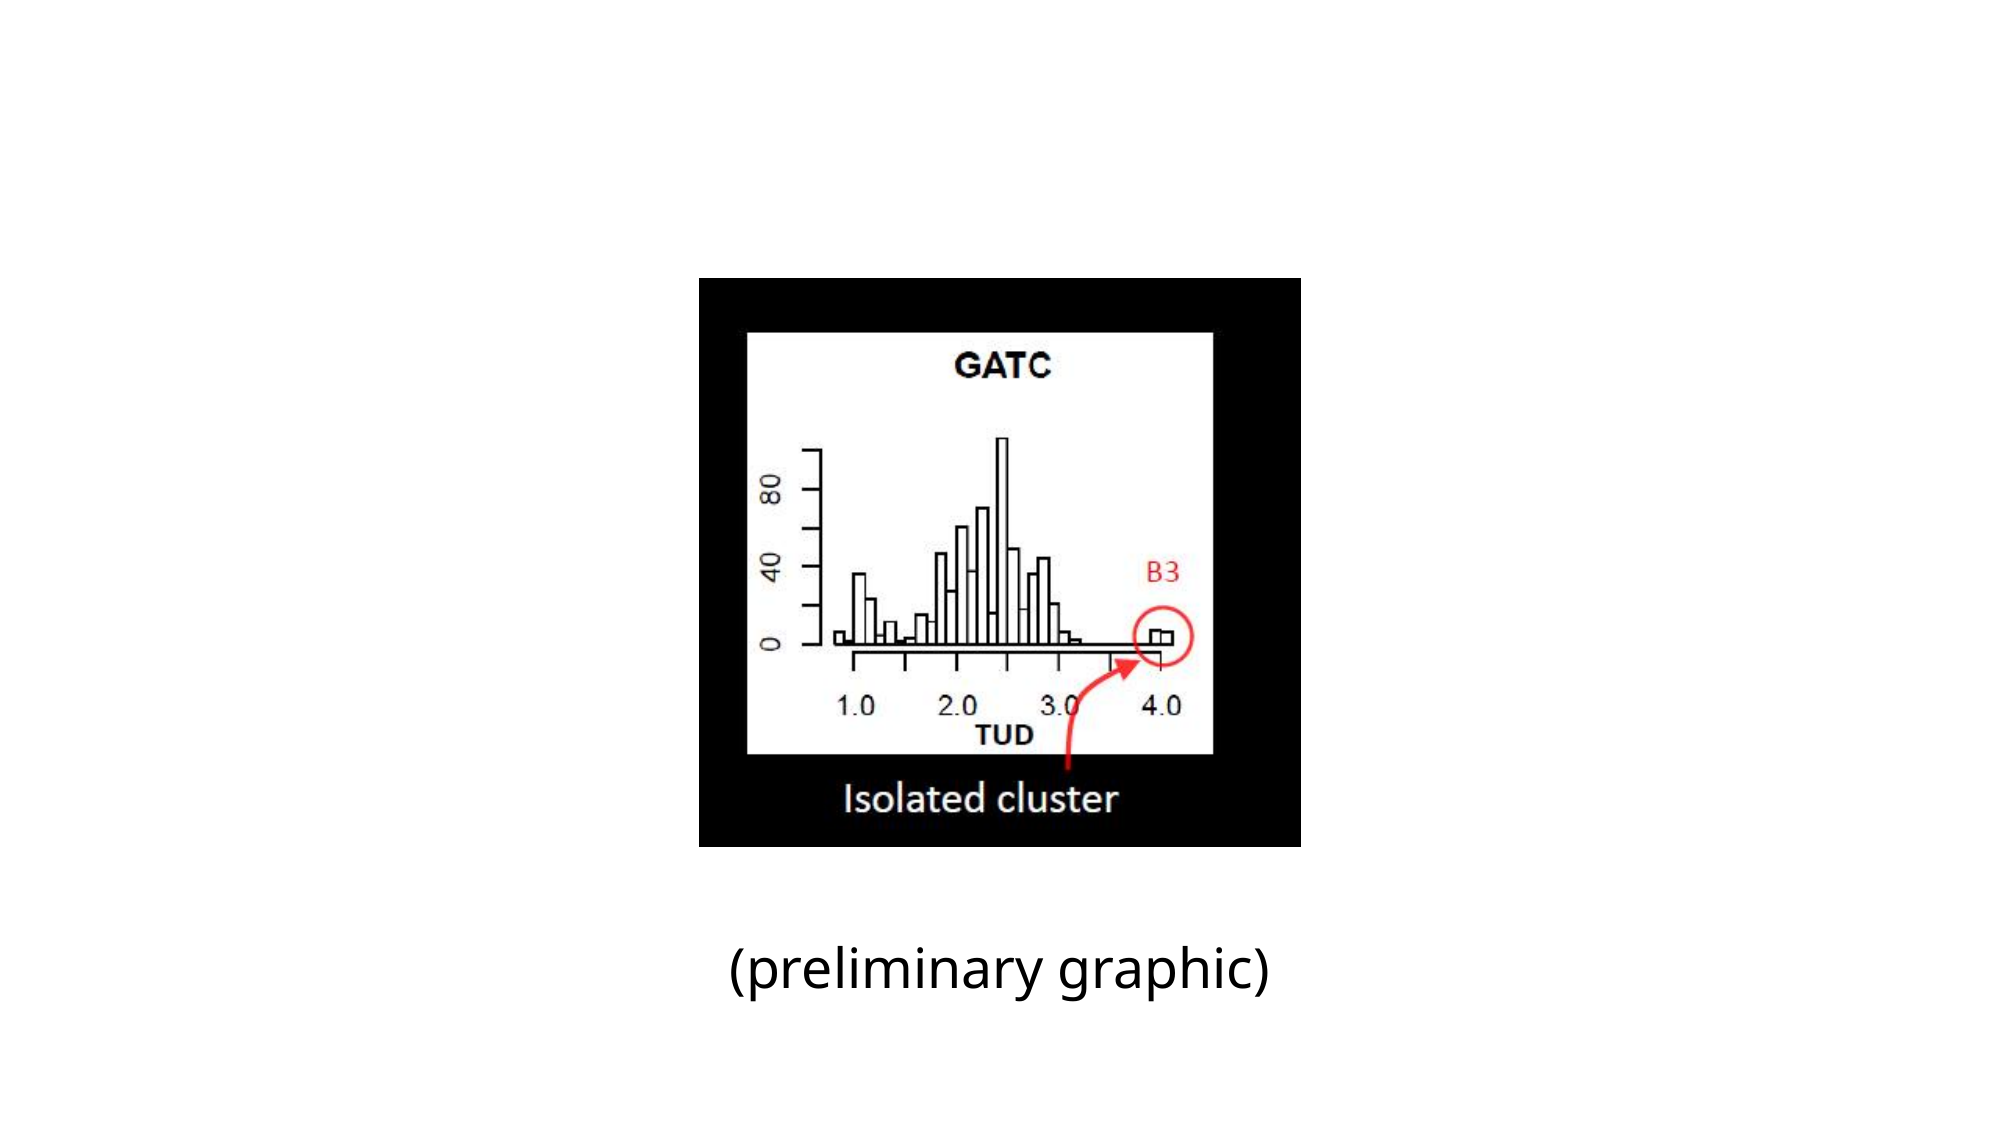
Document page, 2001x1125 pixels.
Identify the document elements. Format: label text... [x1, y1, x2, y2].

picture [699, 278, 1301, 847]
list (preliminary graphic) [137, 884, 1863, 1014]
